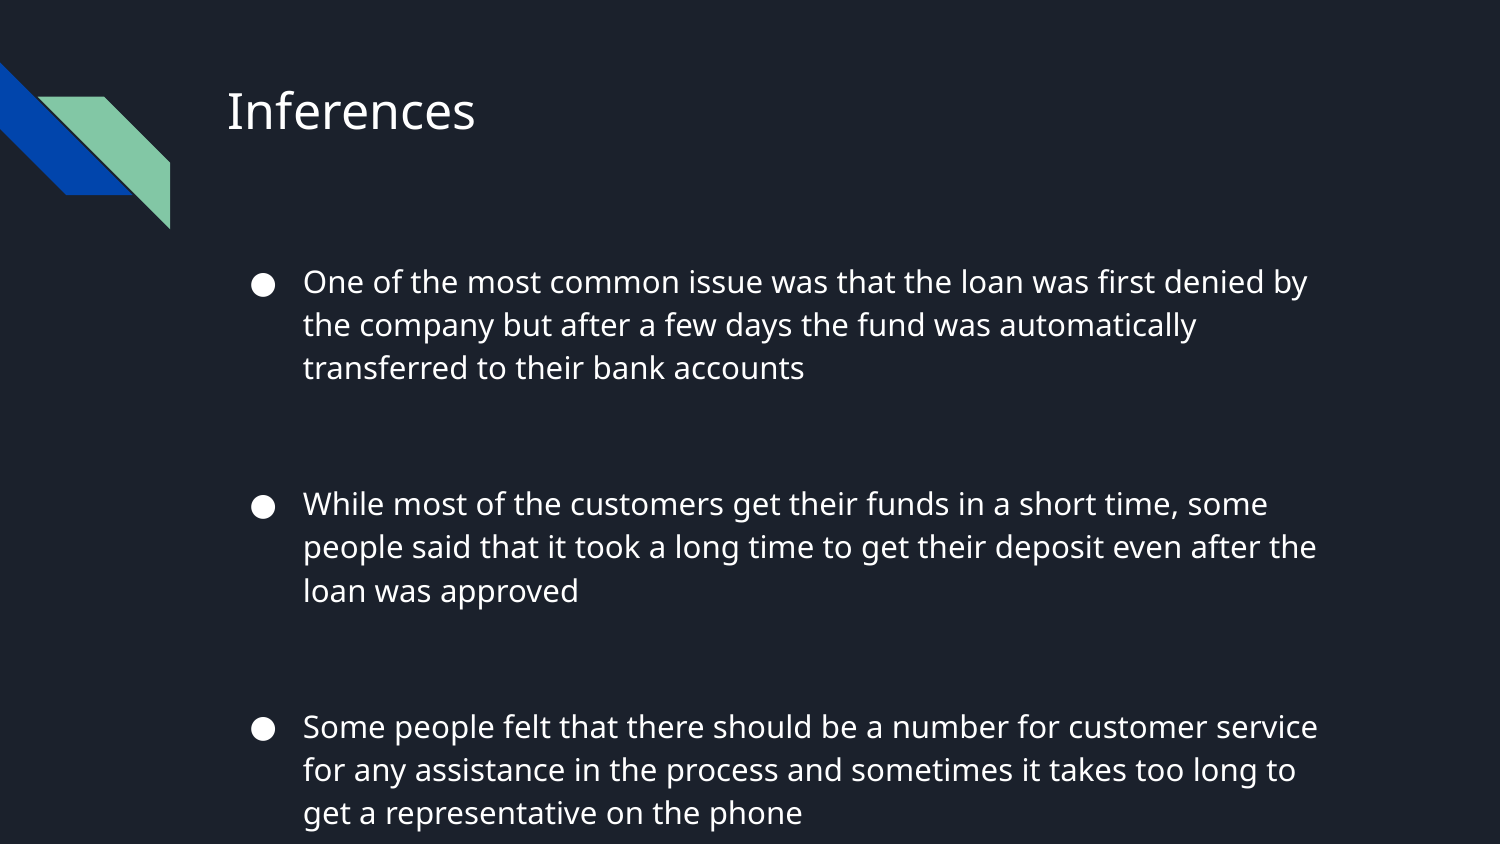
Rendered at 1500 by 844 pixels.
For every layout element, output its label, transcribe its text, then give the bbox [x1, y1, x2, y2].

list One of the most common issue was that the loan was first denied by the company but after a few days the fund was automatically transferred to their bank accounts While most of the customers get their funds in a short time, some people said that it took a long time to get their deposit even after the loan was approved Some people felt that there should be a number for customer service for any assistance in the process and sometimes it takes too long to get a representative on the phone [212, 241, 1368, 720]
title Inferences [212, 64, 1368, 215]
